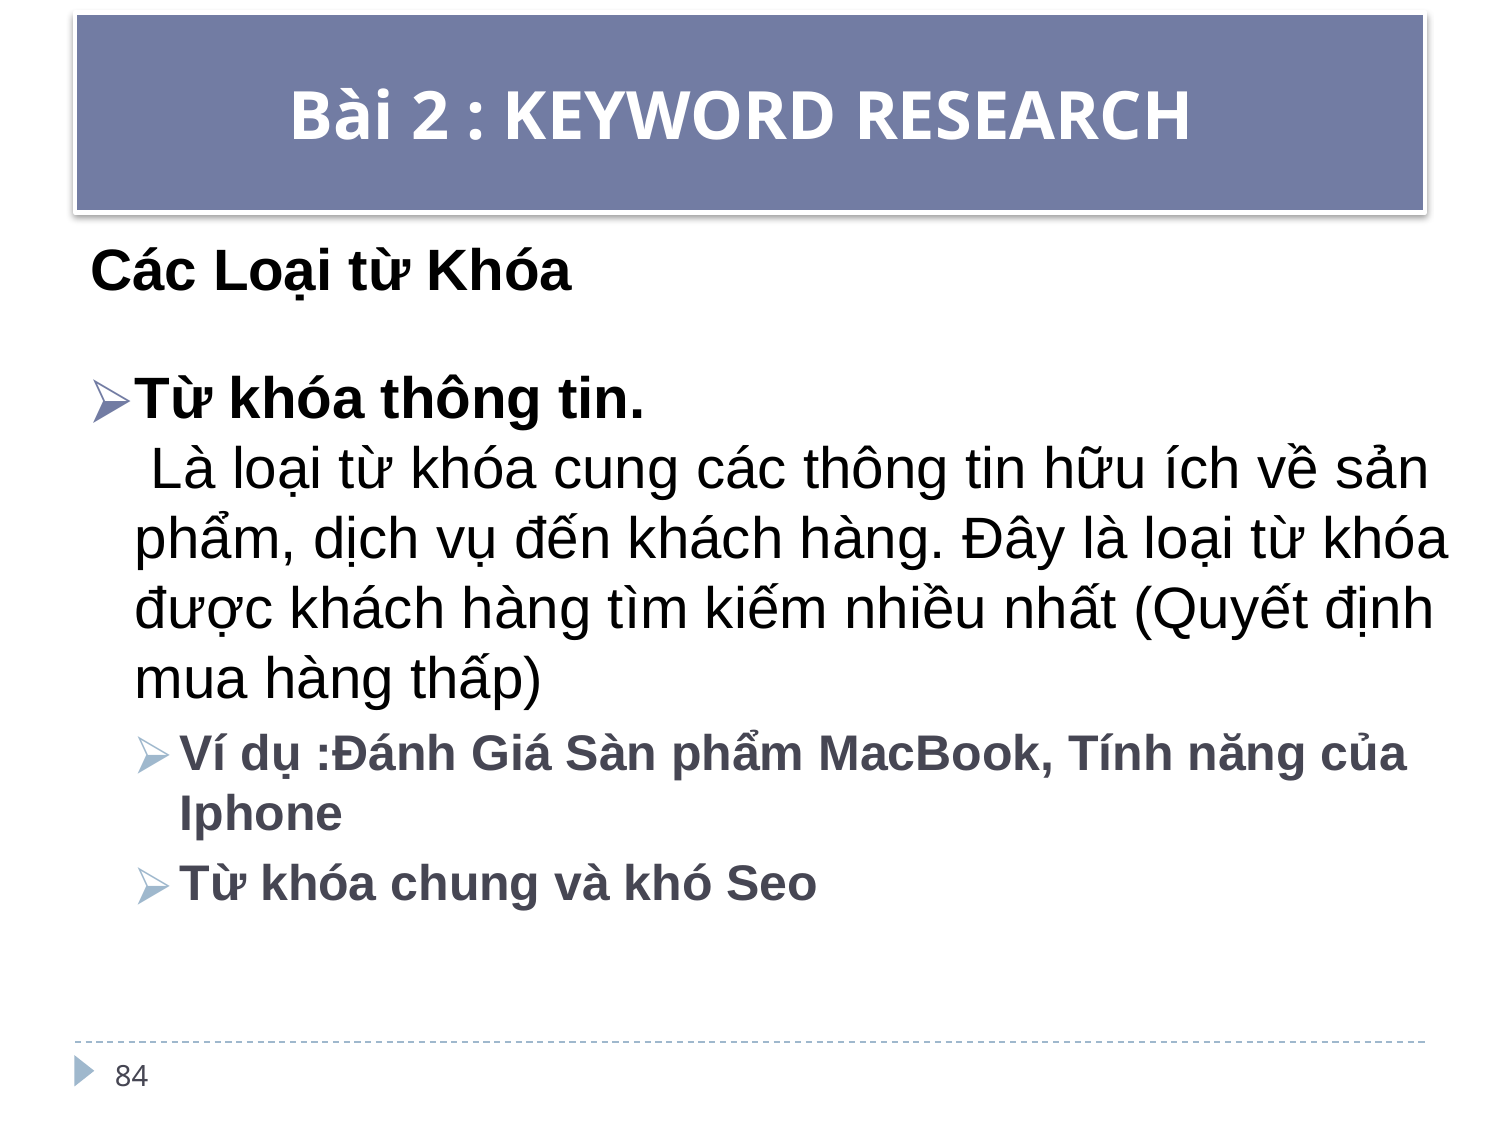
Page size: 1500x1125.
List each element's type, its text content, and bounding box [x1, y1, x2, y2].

title Bài 2 : KEYWORD RESEARCH [75, 12, 1425, 200]
list Từ khóa thông tin. Là loại từ khóa cung các thông tin hữu ích về sản phẩm, dịch vụ đến khách hàng. Đây là loại từ khóa được khách hàng tìm kiếm nhiều nhất (Quyết định mua hàng thấp) Ví dụ :Đánh Giá Sàn phẩm MacBook, Tính năng của Iphone Từ khóa chung và khó Seo . . [75, 200, 1500, 1010]
slide_number 84 [99, 1050, 425, 1110]
text_box Các Loại từ Khóa [74, 224, 1413, 380]
